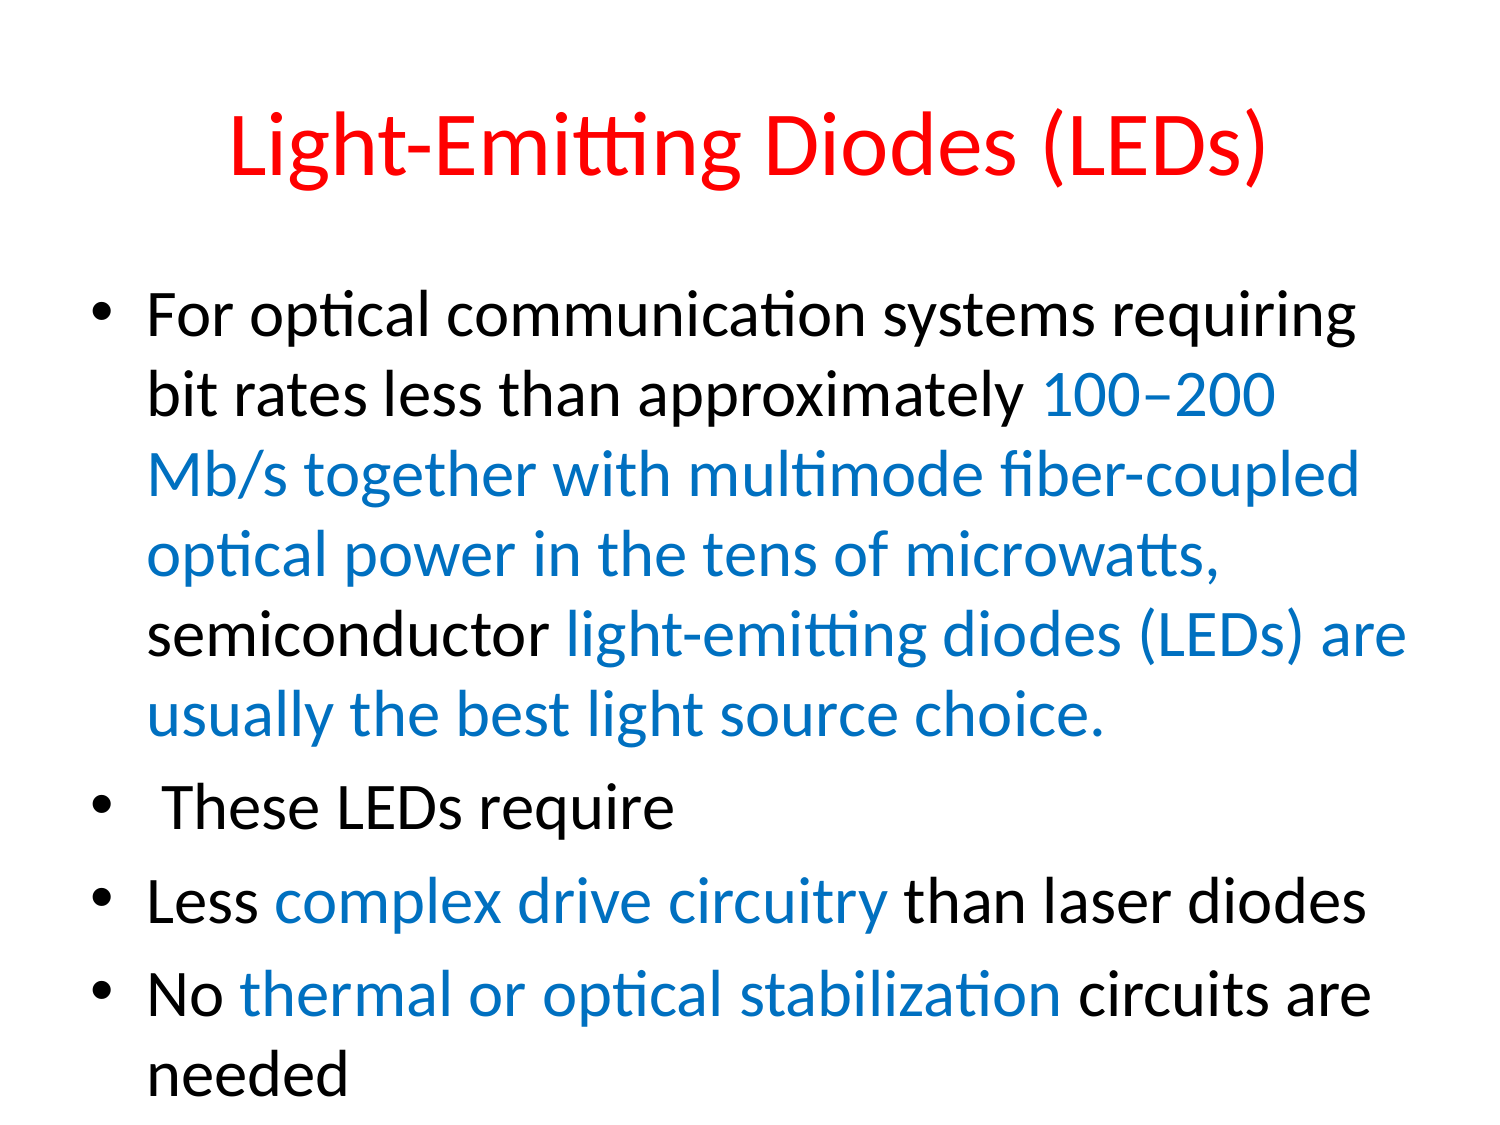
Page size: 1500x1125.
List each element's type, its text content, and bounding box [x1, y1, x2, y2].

title Light-Emitting Diodes (LEDs) [75, 45, 1425, 233]
list For optical communication systems requiring bit rates less than approximately 100–200 Mb/s together with multimode fiber-coupled optical power in the tens of microwatts, semiconductor light-emitting diodes (LEDs) are usually the best light source choice. These LEDs require Less complex drive circuitry than laser diodes No thermal or optical stabilization circuits are needed They can be fabricated less expensively with higher yields. [75, 262, 1425, 1005]
